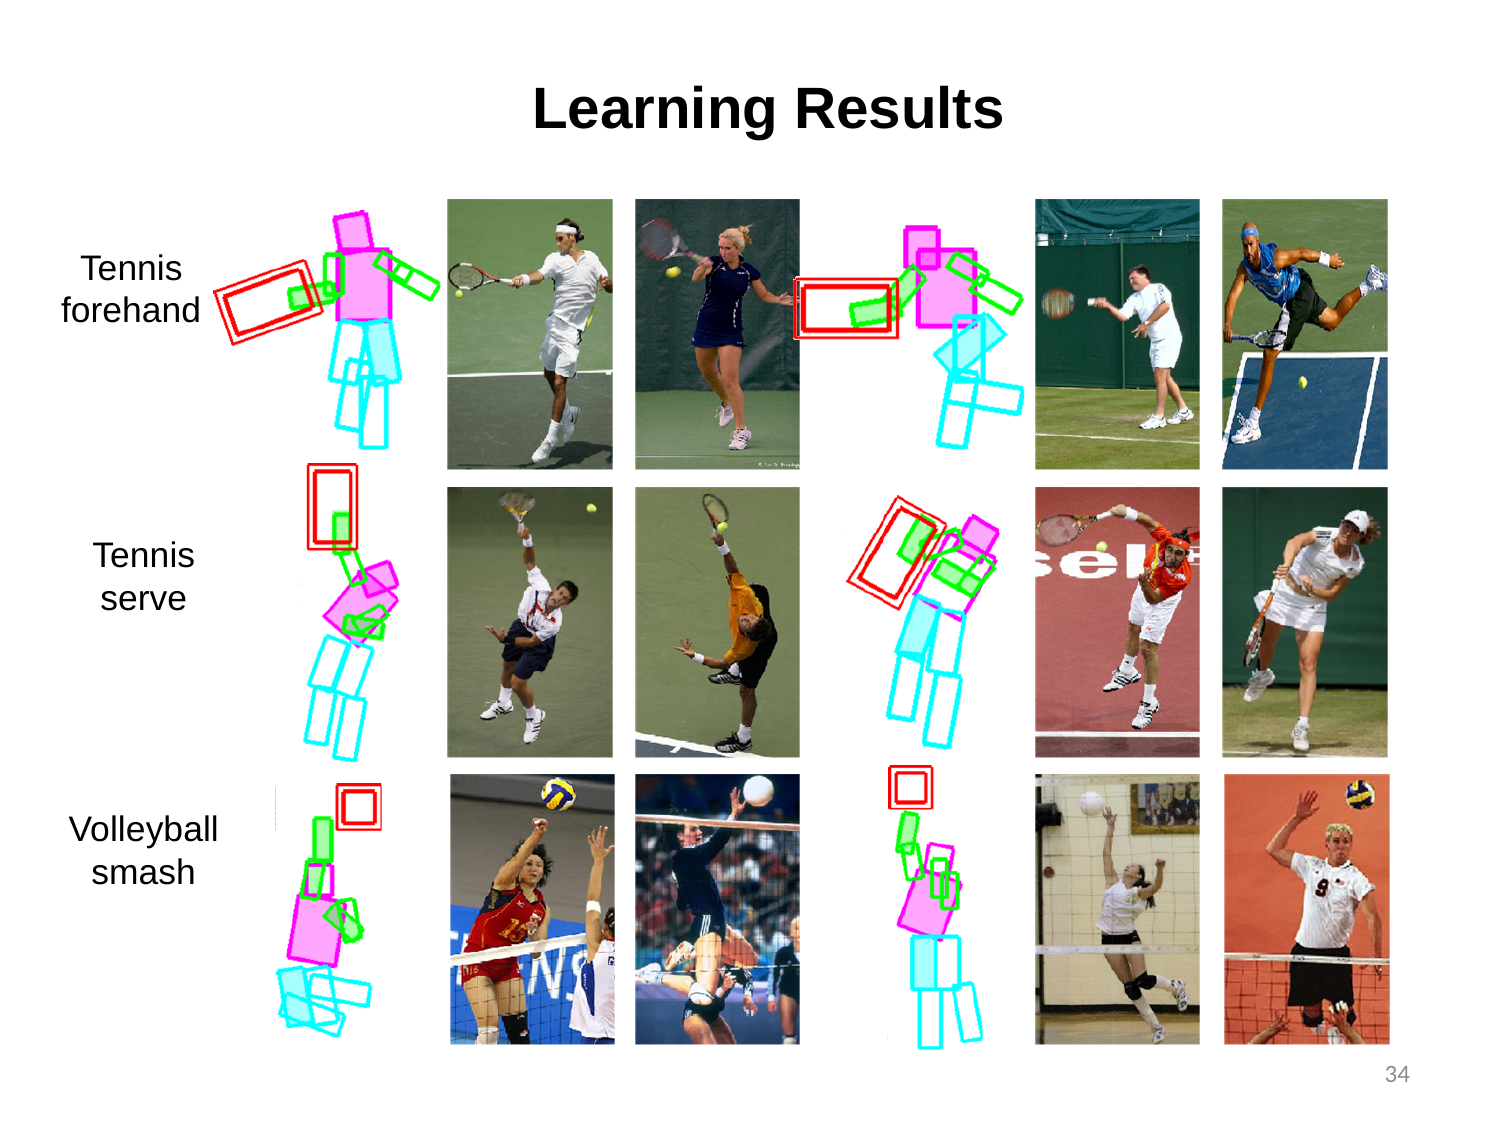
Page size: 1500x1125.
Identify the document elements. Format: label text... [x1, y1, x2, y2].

picture [1222, 487, 1388, 758]
picture [447, 487, 613, 758]
picture [212, 209, 441, 451]
picture [634, 774, 801, 1046]
picture [1222, 199, 1388, 471]
picture [447, 199, 613, 471]
picture [1034, 774, 1201, 1046]
text_box Tennis serve [50, 524, 238, 625]
picture [449, 774, 616, 1046]
picture [1034, 199, 1201, 471]
text_box Volleyball smash [50, 798, 238, 899]
picture [274, 782, 382, 1038]
picture [634, 199, 1026, 471]
text_box Tennis forehand [37, 237, 207, 338]
picture [887, 764, 983, 1051]
picture [301, 462, 401, 763]
text_box Learning Results [124, 62, 1413, 150]
picture [1034, 487, 1201, 758]
picture [634, 487, 801, 758]
picture [1224, 774, 1391, 1046]
slide_number 34 [1074, 1042, 1425, 1103]
picture [845, 494, 1001, 751]
